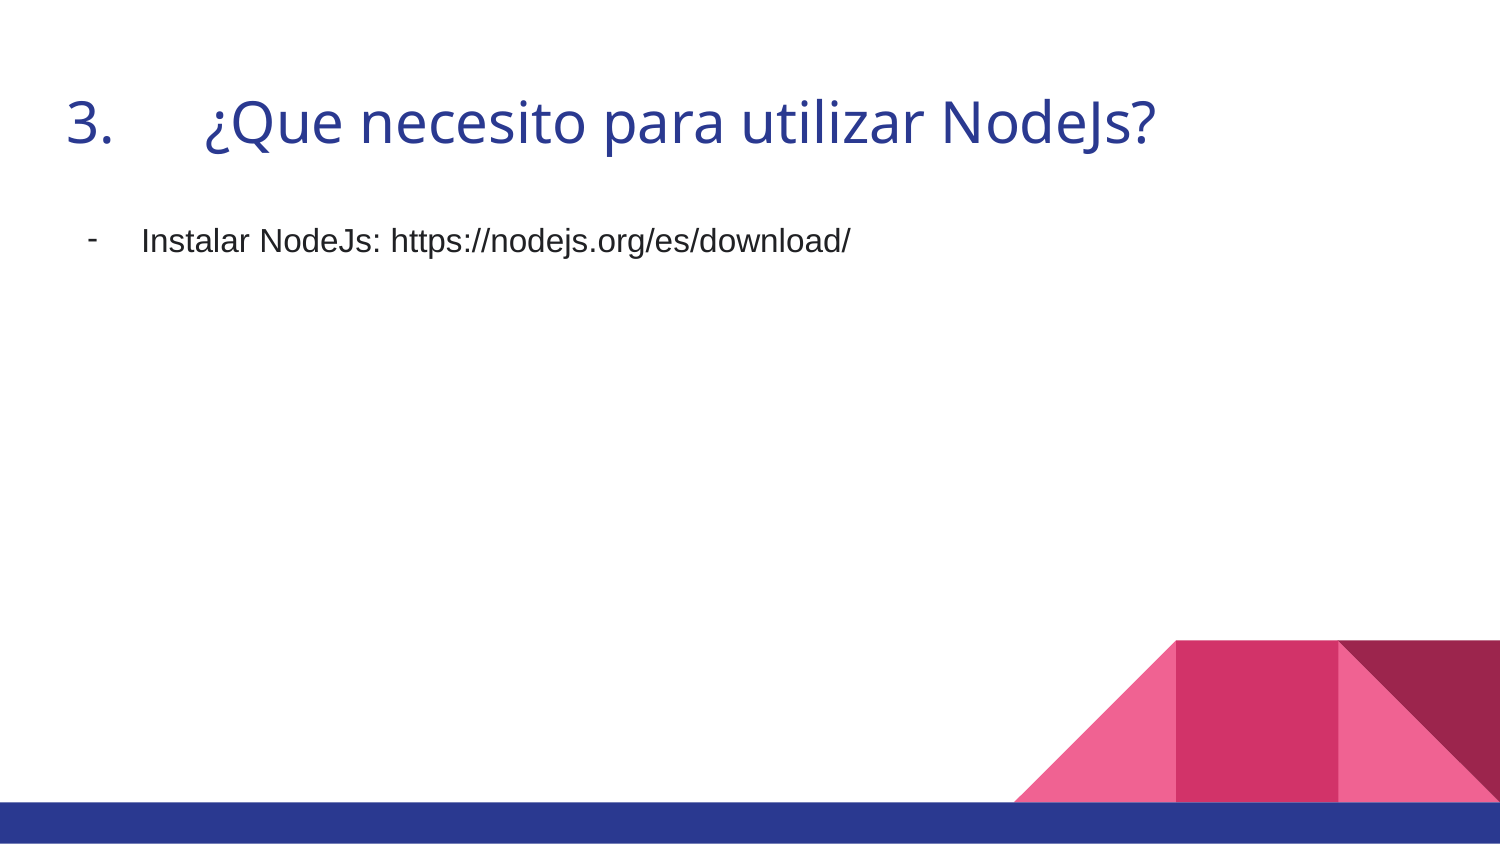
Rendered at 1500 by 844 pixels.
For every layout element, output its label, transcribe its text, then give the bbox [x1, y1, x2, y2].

list Instalar NodeJs: https://nodejs.org/es/download/ [51, 201, 1449, 782]
title 3. ¿Que necesito para utilizar NodeJs? [51, 70, 1449, 171]
